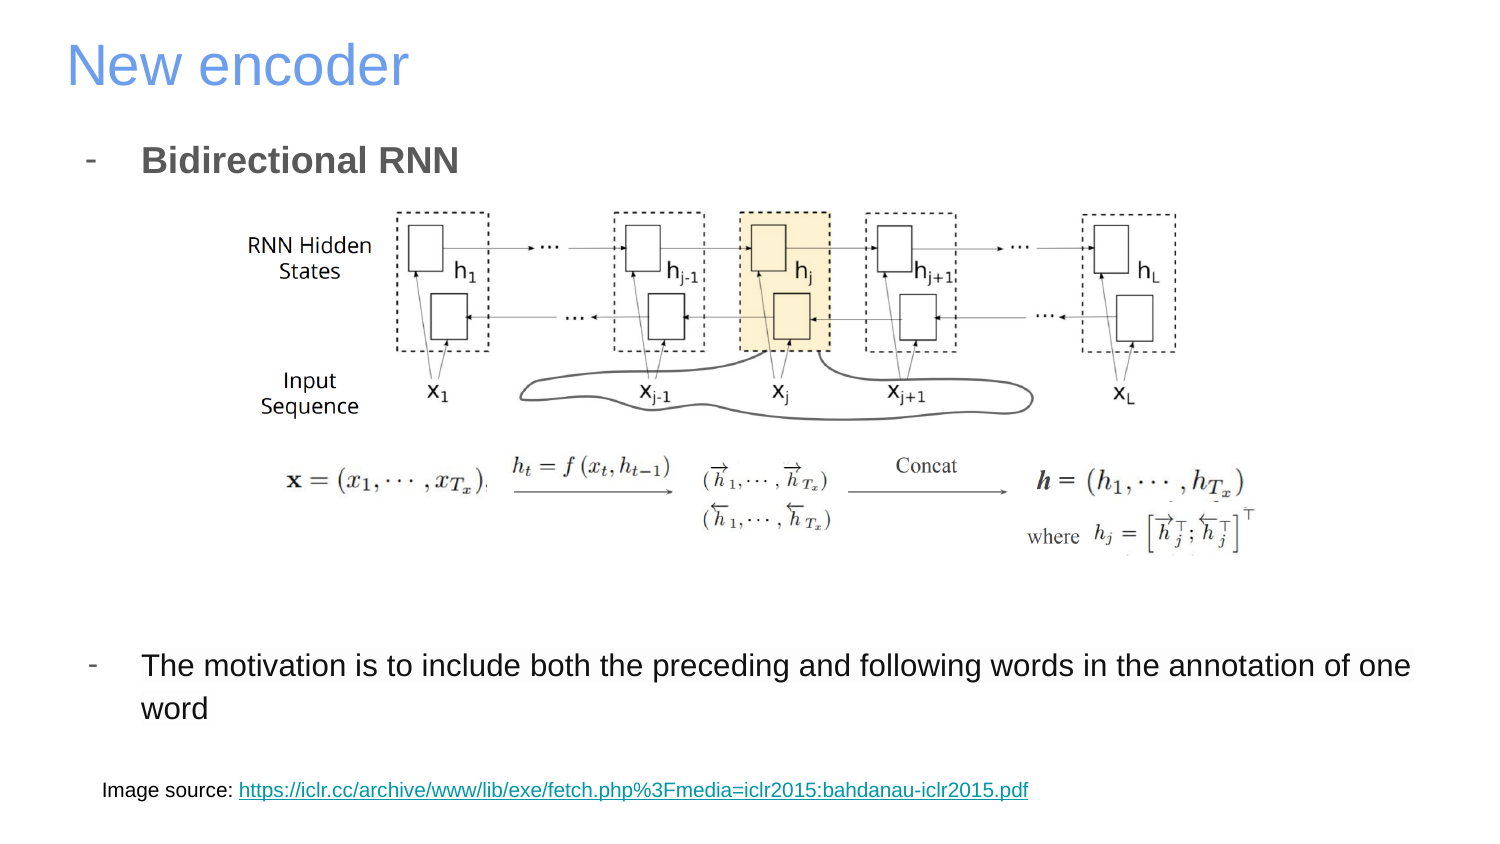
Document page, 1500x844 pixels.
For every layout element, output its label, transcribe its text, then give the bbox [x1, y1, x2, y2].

picture [231, 191, 1268, 560]
list Bidirectional RNN The motivation is to include both the preceding and following words in the annotation of one word [51, 114, 1449, 675]
title New encoder [51, 12, 1449, 107]
text_box Image source: https://iclr.cc/archive/www/lib/exe/fetch.php%3Fmedia=iclr2015:bahdanau-iclr2015.pdf [86, 761, 1058, 821]
